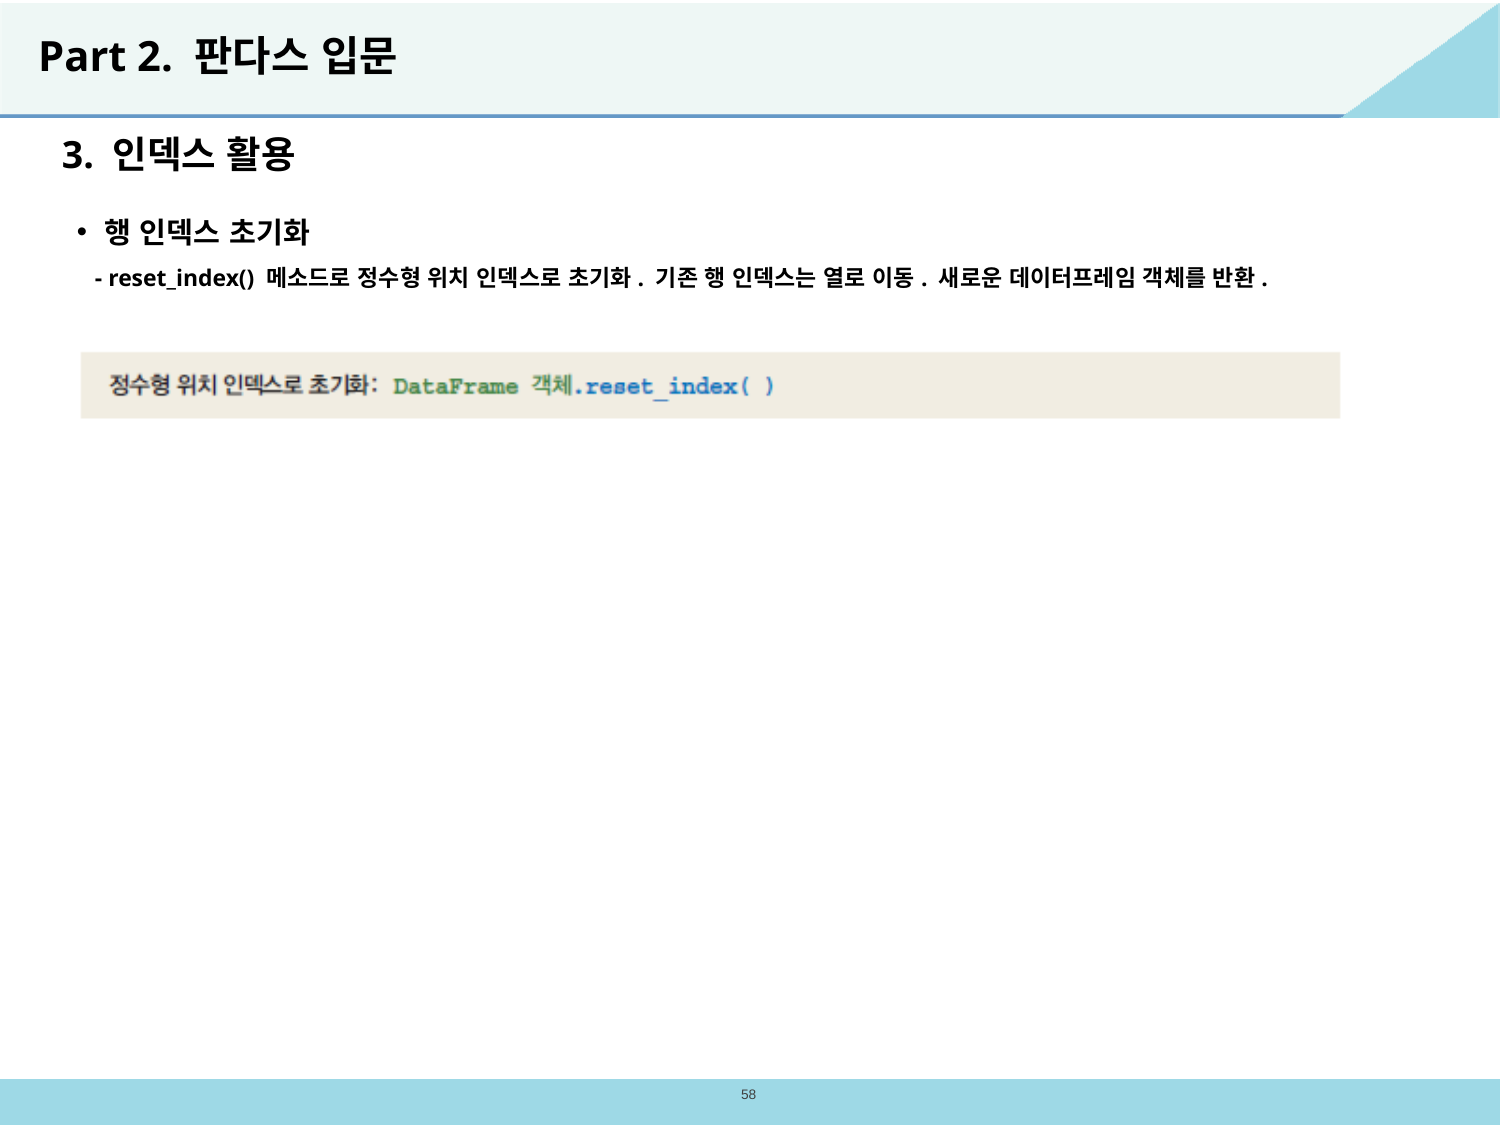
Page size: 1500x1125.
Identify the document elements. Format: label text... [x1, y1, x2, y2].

picture [0, 1079, 1500, 1125]
text_box 3. 인덱스 활용 [47, 123, 311, 184]
picture [0, 3, 1500, 118]
picture [72, 344, 1363, 443]
text_box Part 2. 판다스 입문 [23, 7, 1483, 102]
text_box 행 인덱스 초기화 - reset_index() 메소드로 정수형 위치 인덱스로 초기화. 기존 행 인덱스는 열로 이동. 새로운 데이터프레임 객체를 반환. [62, 199, 1428, 299]
